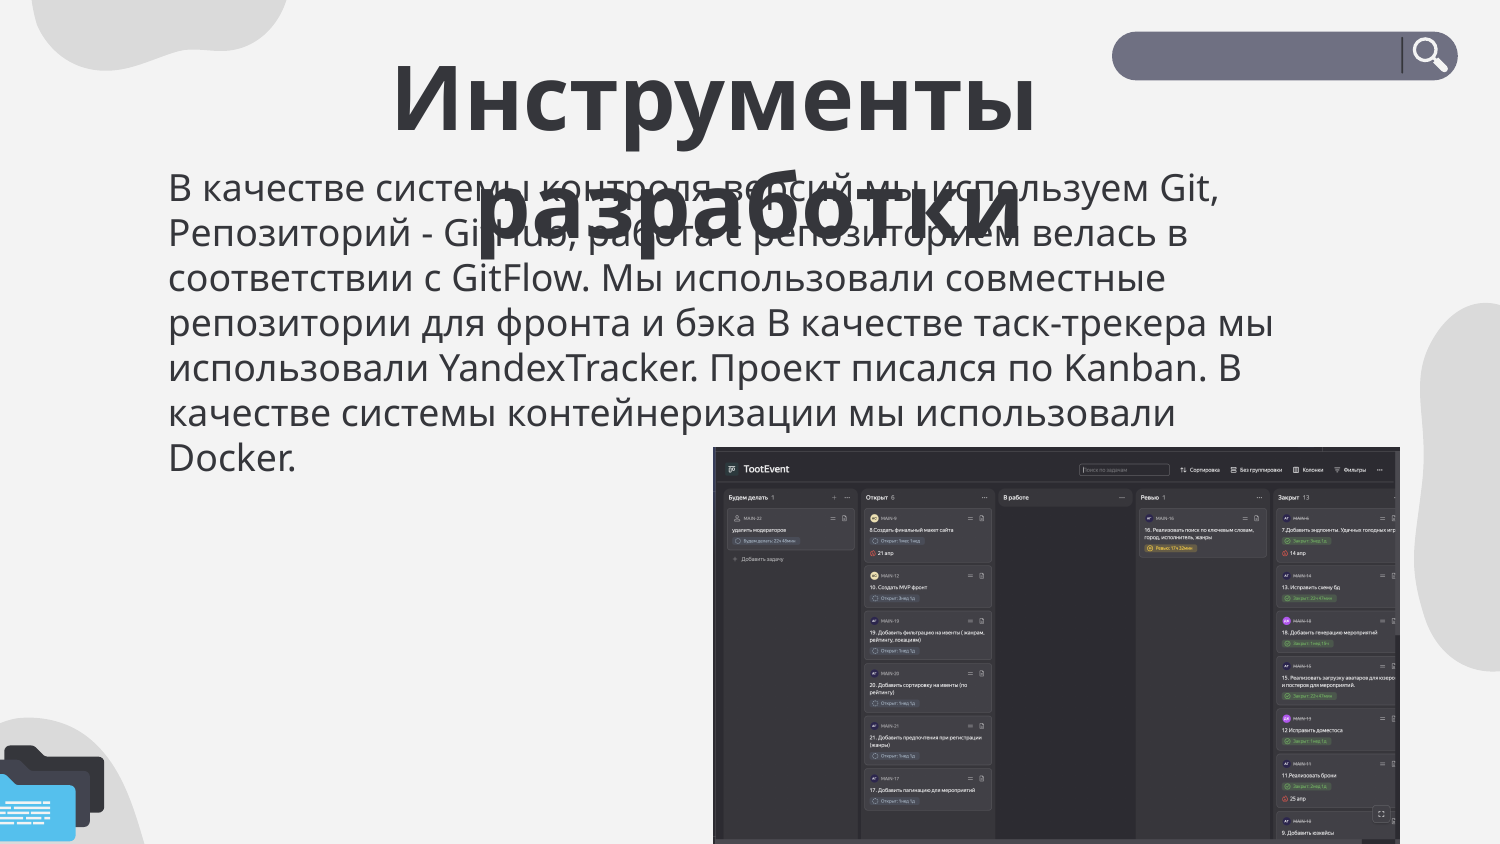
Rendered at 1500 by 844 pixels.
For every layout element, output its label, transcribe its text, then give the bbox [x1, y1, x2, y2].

title Инструменты разработки [100, 26, 1400, 120]
picture [713, 447, 1400, 844]
text_box В качестве системы контроля версий мы используем Git, Репозиторий - GitHub, работа с репозиторием велась в соответствии с GitFlow. Мы использовали совместные репозитории для фронта и бэка В качестве таск-трекера мы использовали YandexTracker. Проект писался по Kanban. В качестве системы контейнеризации мы использовали Docker. [152, 149, 1329, 567]
